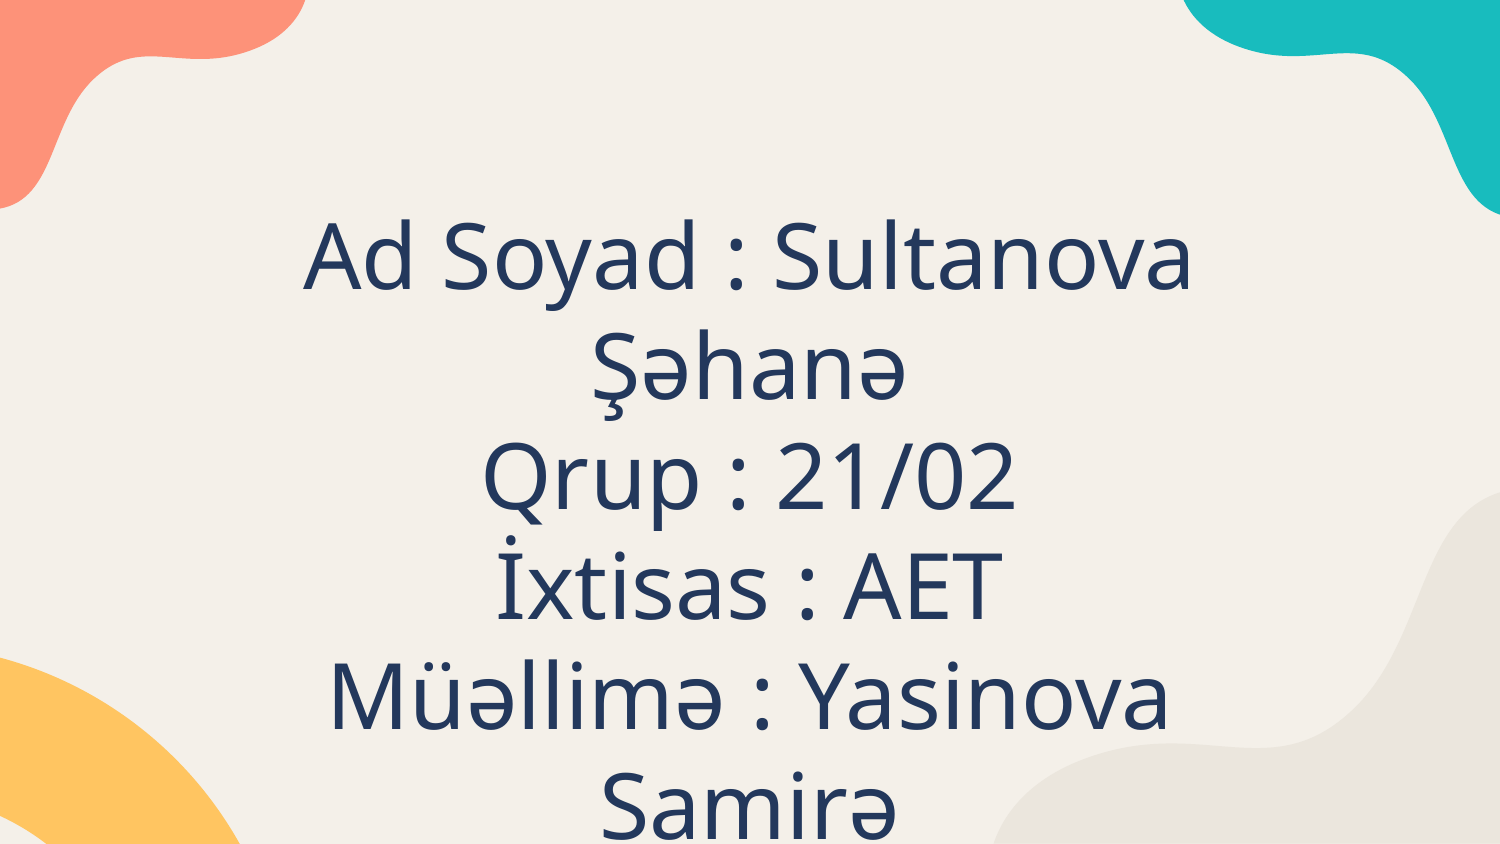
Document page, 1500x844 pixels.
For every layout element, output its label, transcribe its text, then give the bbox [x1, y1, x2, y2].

title Ad Soyad : Sultanova Şəhanə Qrup : 21/02 İxtisas : AET Müəllimə : Yasinova Samirə [193, 72, 1307, 758]
